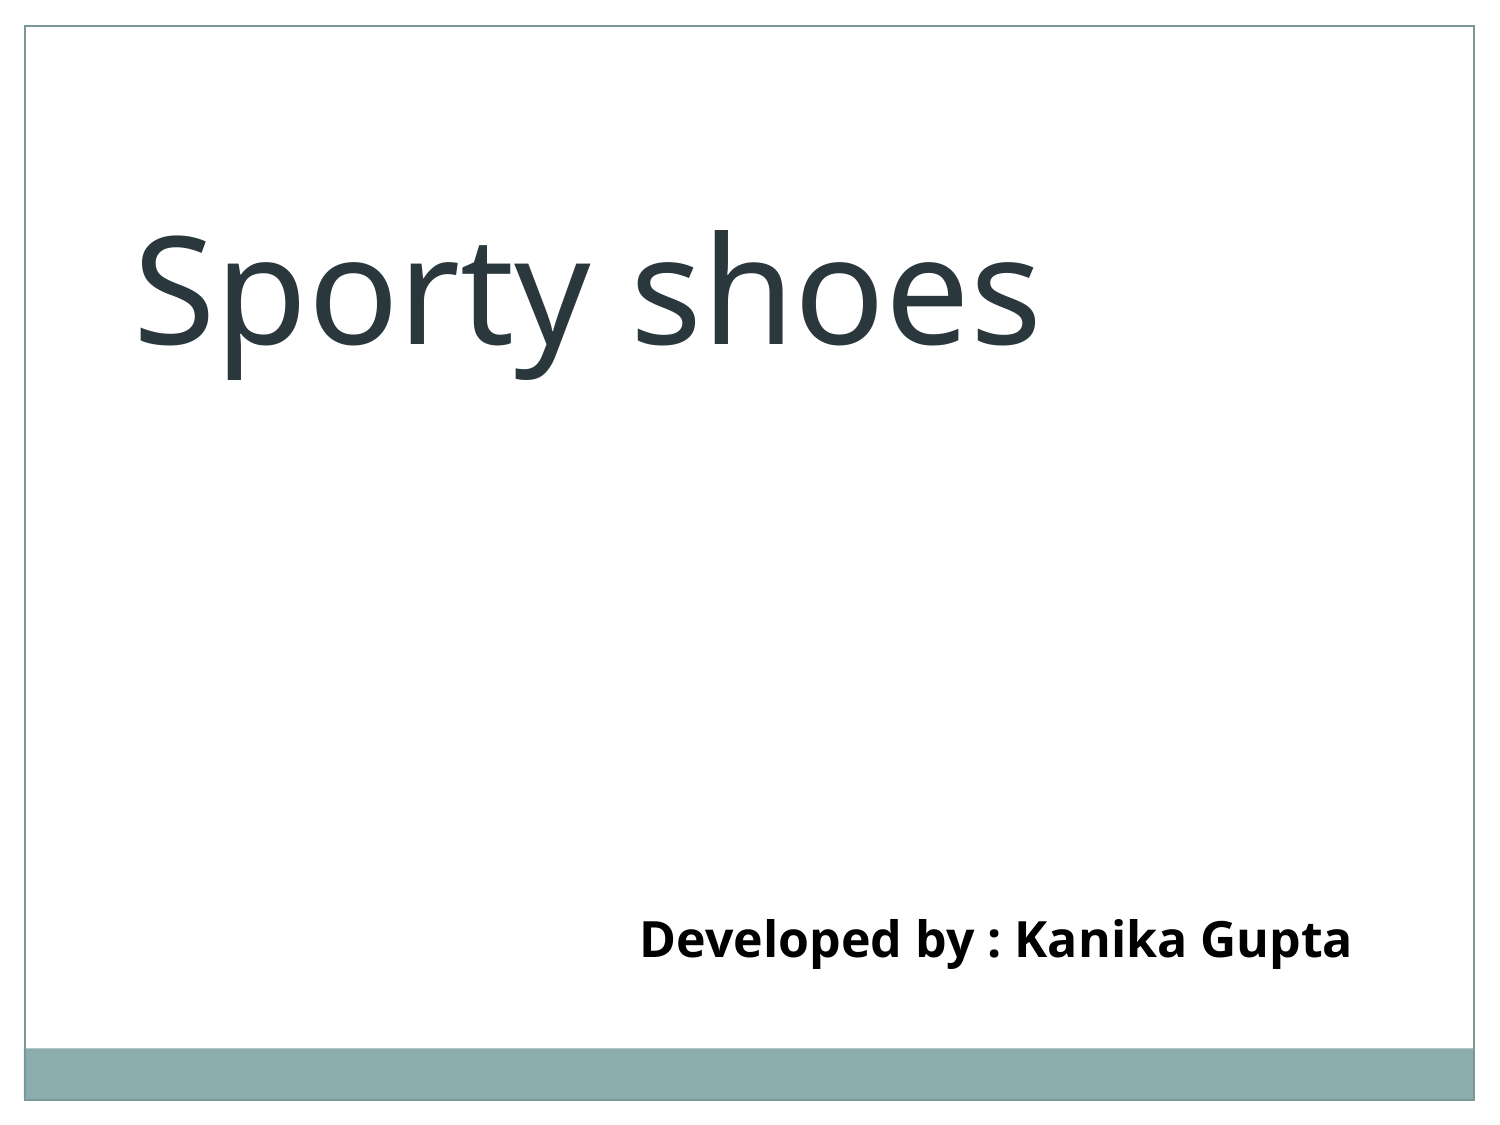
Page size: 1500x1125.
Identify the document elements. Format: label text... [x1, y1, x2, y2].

text_box Developed by : Kanika Gupta [624, 899, 1500, 975]
text_box Sporty shoes [118, 187, 1344, 383]
